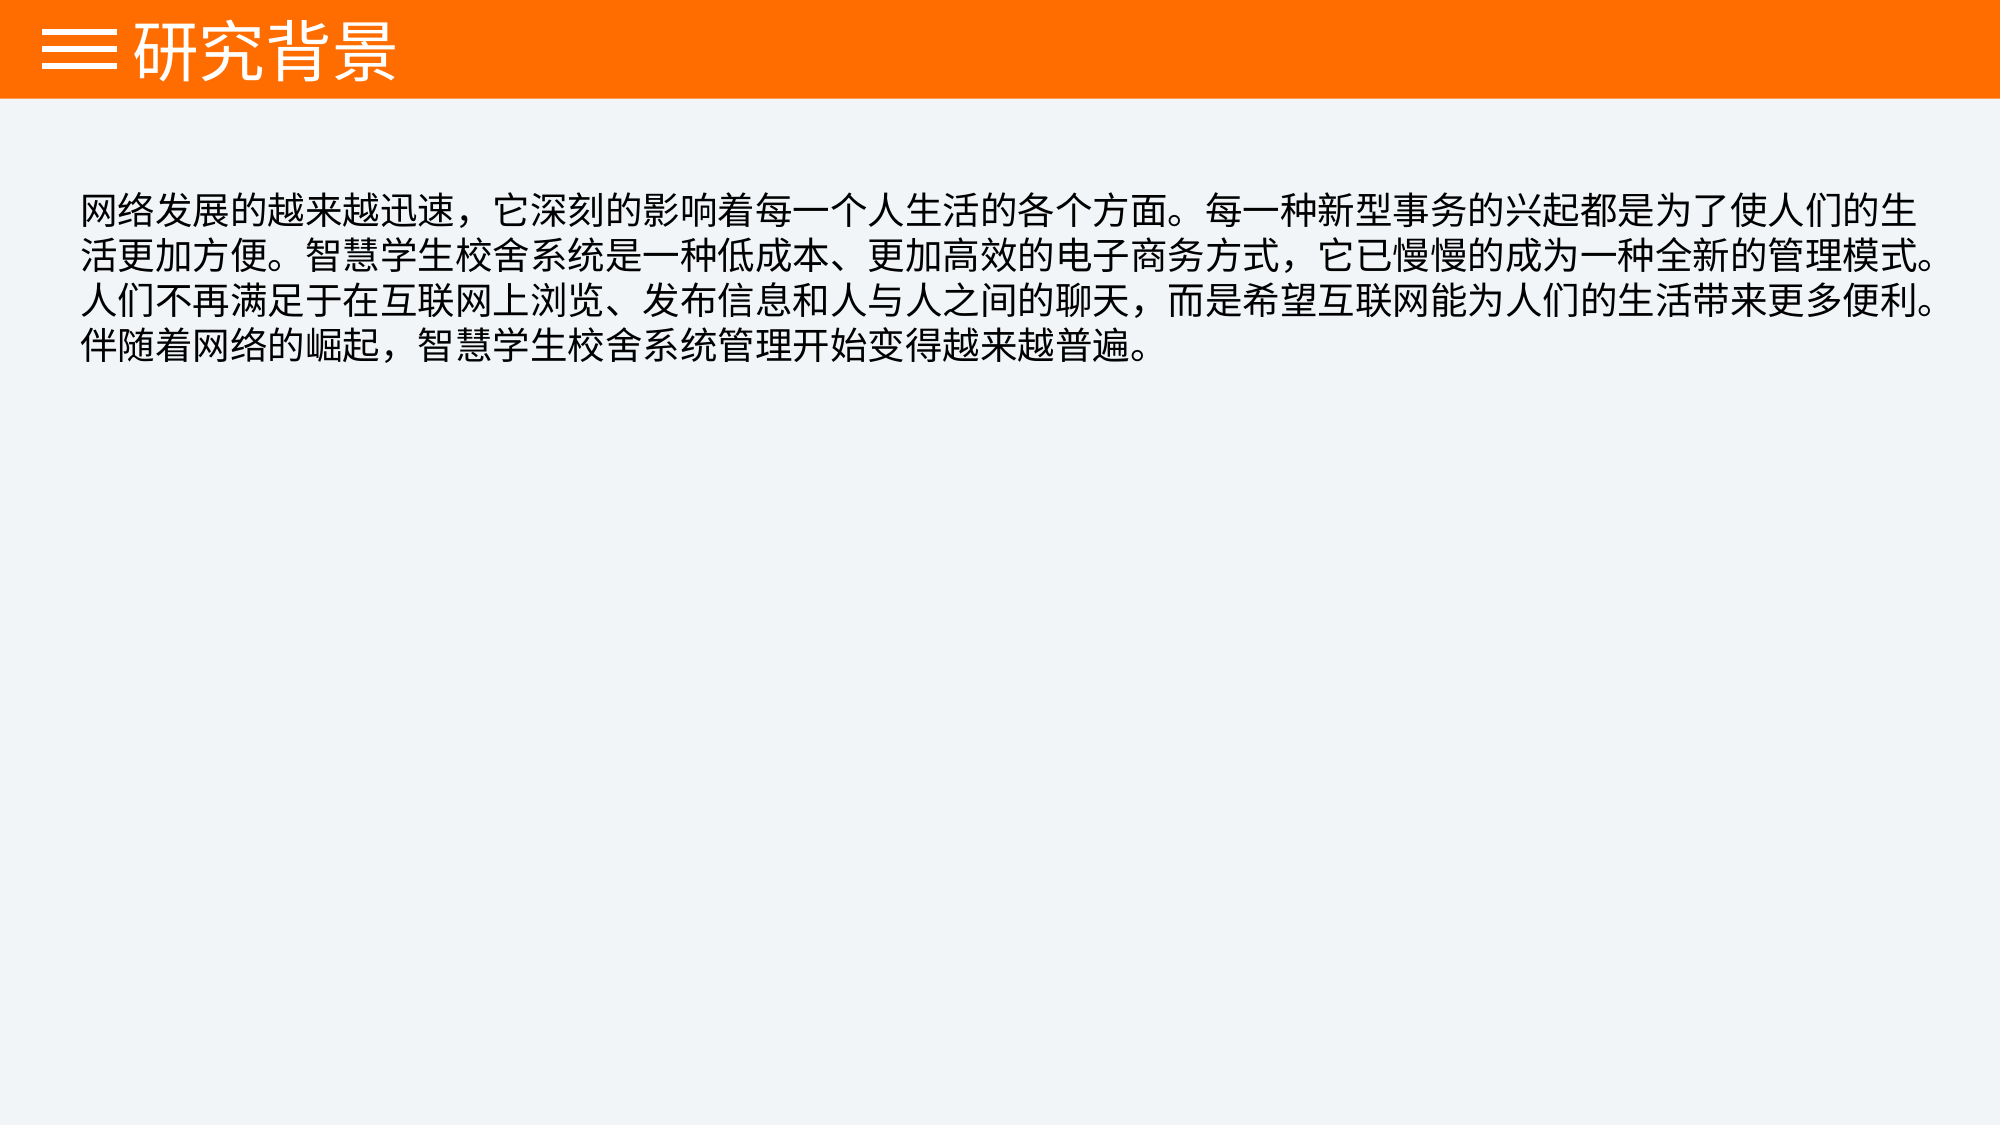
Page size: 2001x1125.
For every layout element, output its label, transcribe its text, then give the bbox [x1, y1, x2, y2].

text_box [0, 0, 2000, 100]
text_box 网络发展的越来越迅速，它深刻的影响着每一个人生活的各个方面。每一种新型事务的兴起都是为了使人们的生活更加方便。智慧学生校舍系统是一种低成本、更加高效的电子商务方式，它已慢慢的成为一种全新的管理模式。人们不再满足于在互联网上浏览、发布信息和人与人之间的聊天，而是希望互联网能为人们的生活带来更多便利。伴随着网络的崛起，智慧学生校舍系统管理开始变得越来越普遍。 [65, 179, 1935, 375]
text_box 研究背景 [117, 2, 1109, 98]
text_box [42, 32, 118, 67]
